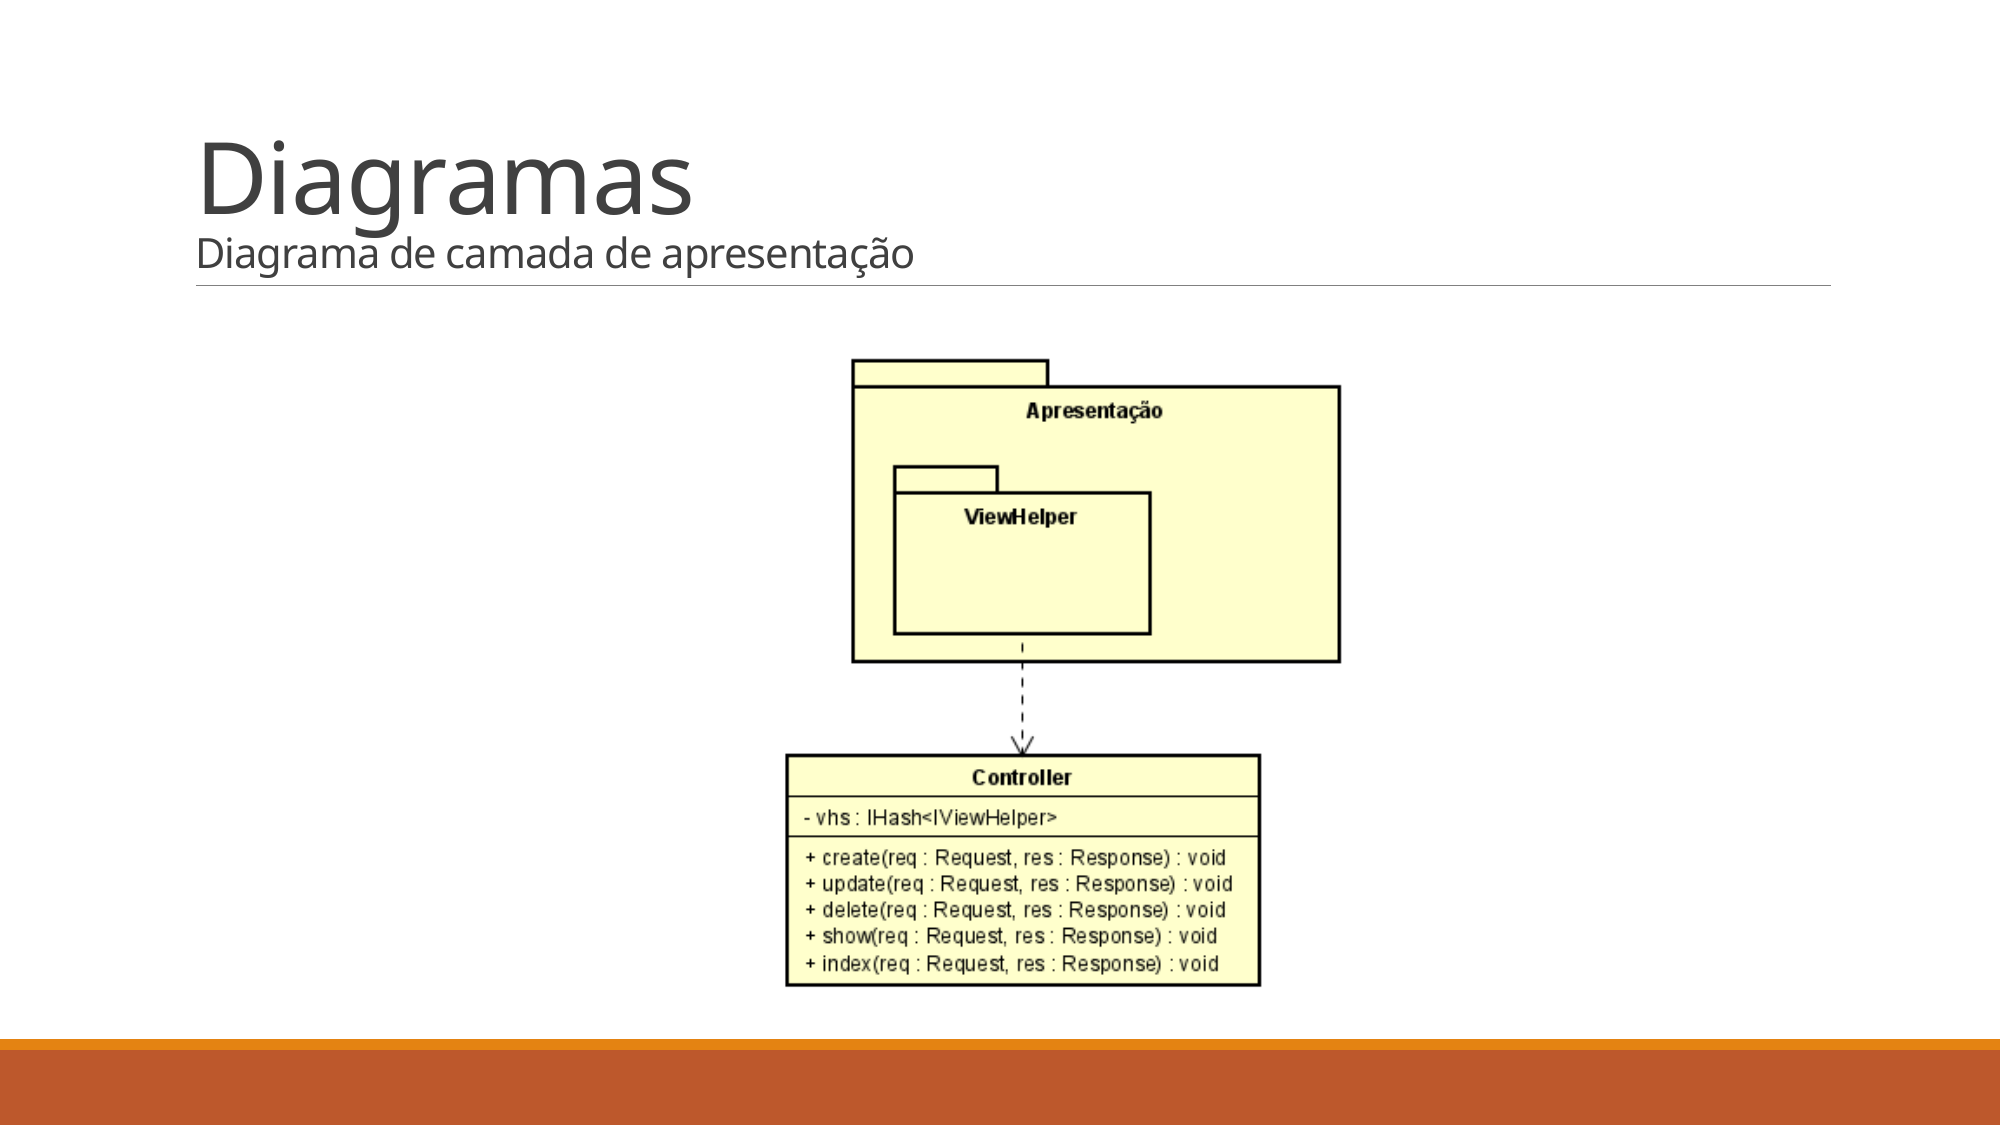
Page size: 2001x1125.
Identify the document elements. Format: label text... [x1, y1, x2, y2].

title Diagramas Diagrama de camada de apresentação [180, 47, 1830, 285]
picture [717, 342, 1364, 1001]
